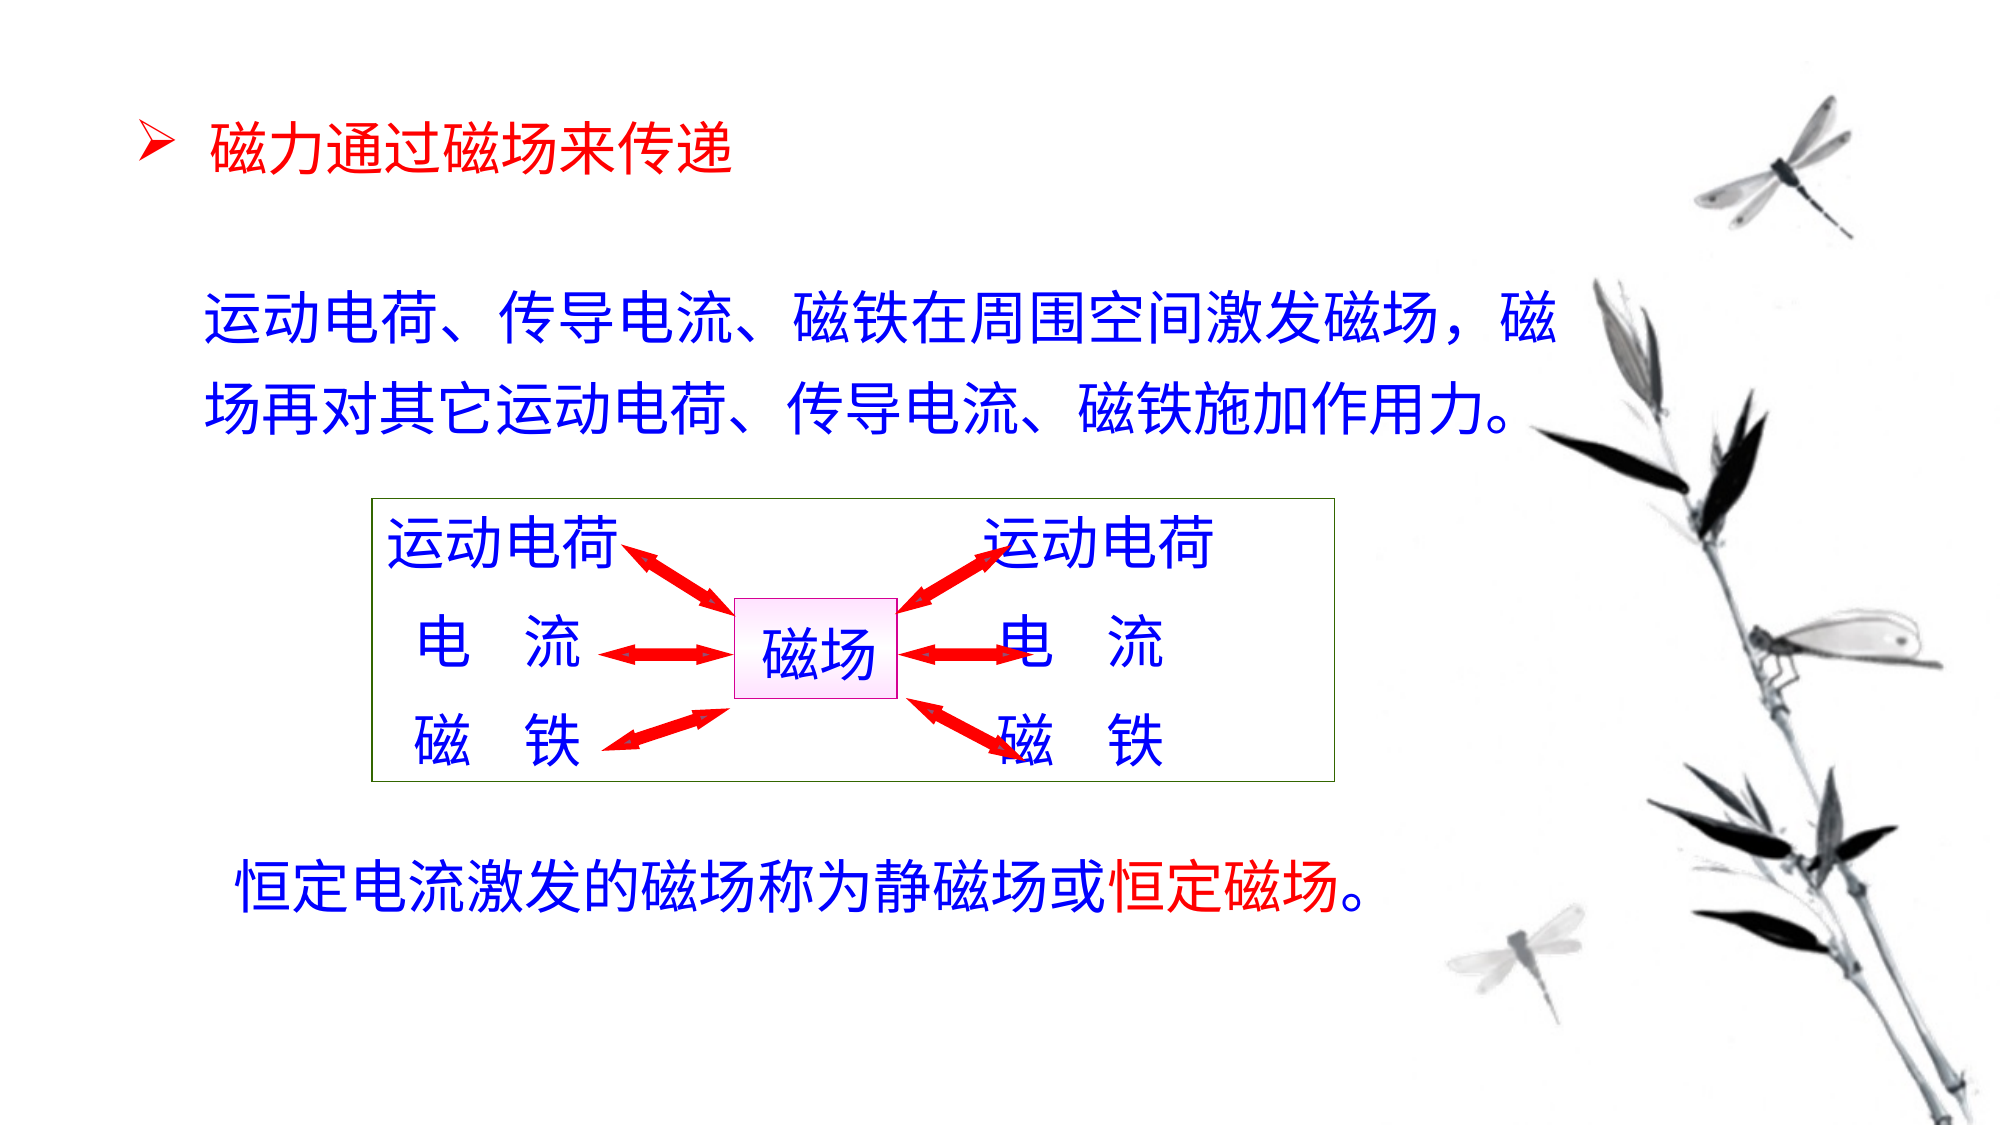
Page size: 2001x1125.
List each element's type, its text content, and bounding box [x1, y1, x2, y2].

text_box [371, 498, 1335, 797]
text_box 运动电荷、传导电流、磁铁在周围空间激发磁场，磁场再对其它运动电荷、传导电流、磁铁施加作用力。 [188, 253, 1573, 450]
picture [1376, 61, 2000, 1125]
text_box 恒定电流激发的磁场称为静磁场或恒定磁场。 [218, 843, 1414, 928]
text_box 磁力通过磁场来传递 [119, 105, 788, 190]
